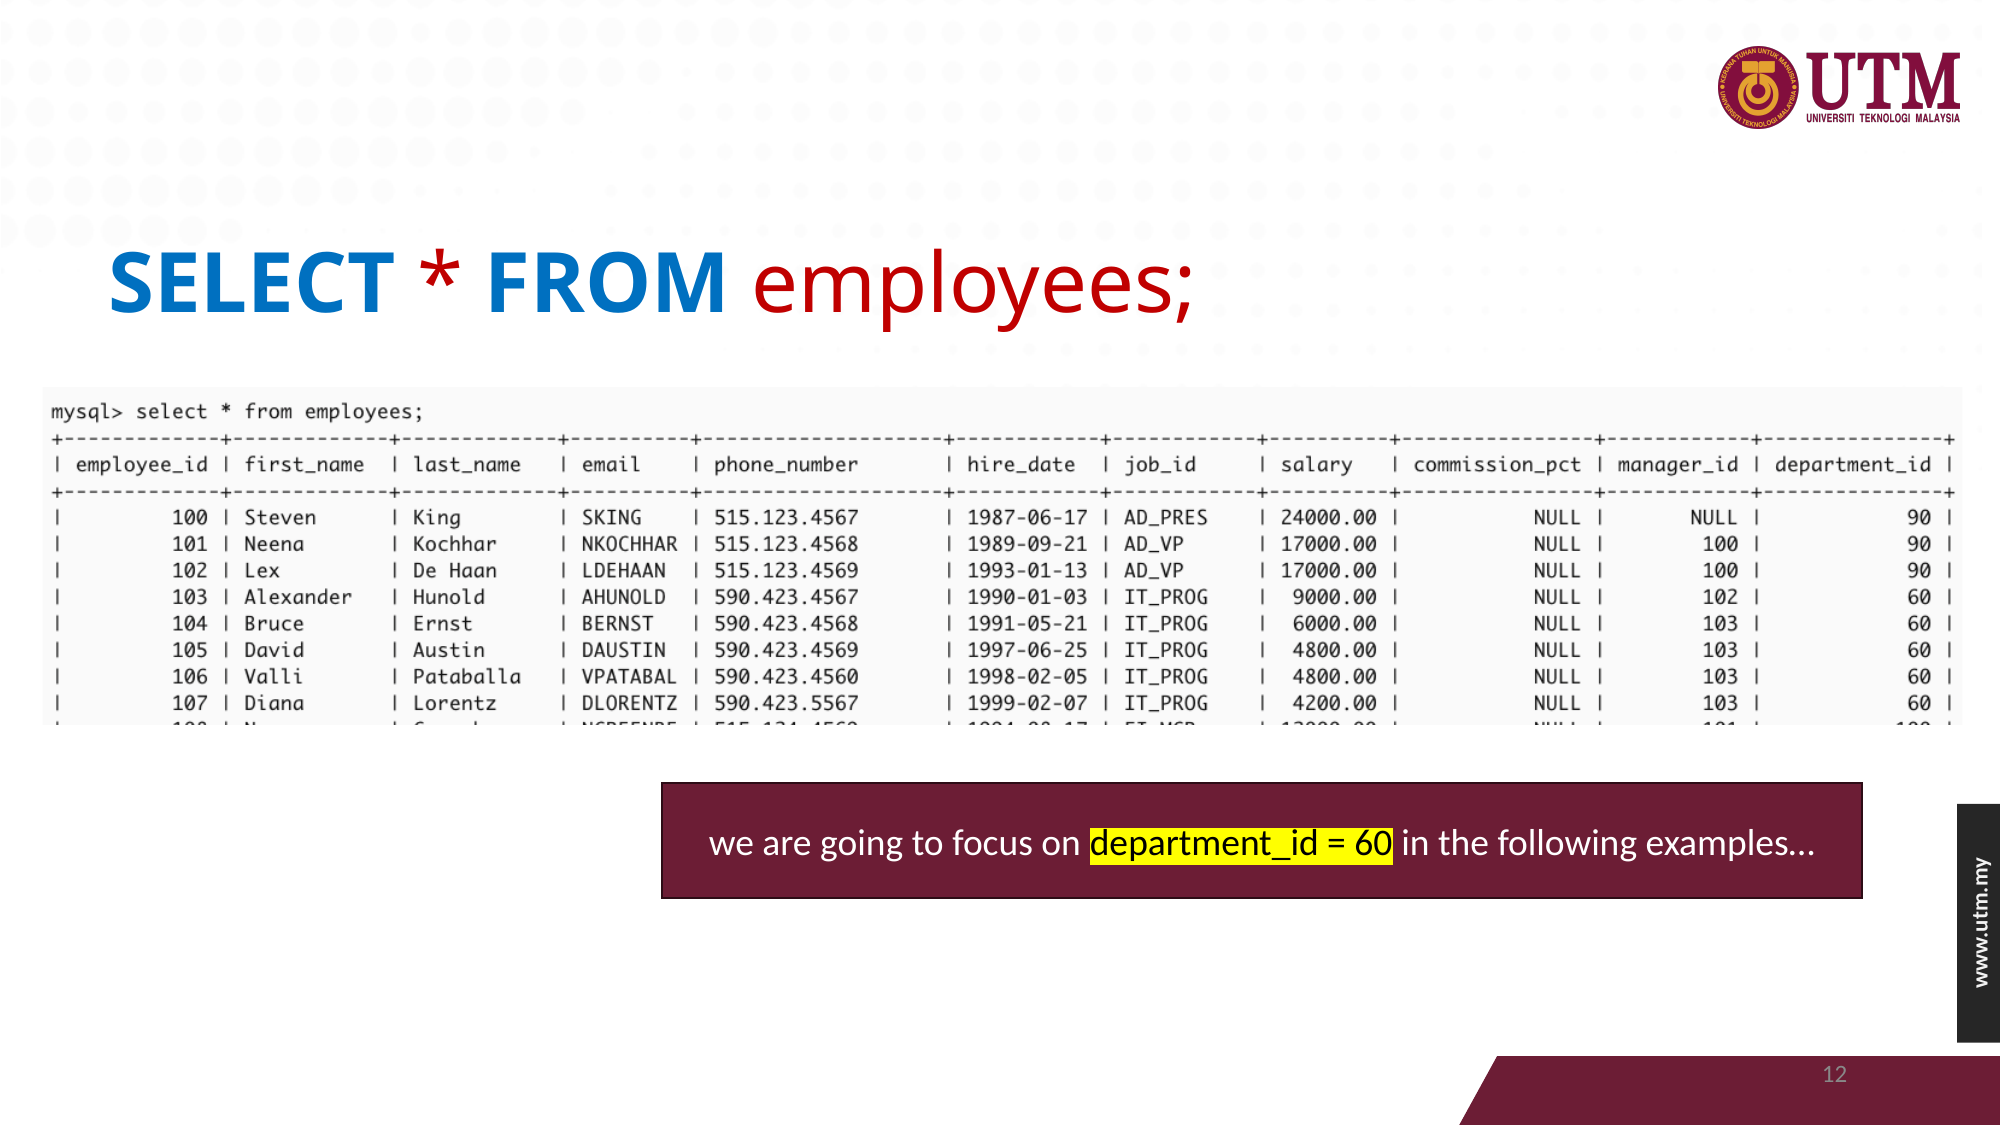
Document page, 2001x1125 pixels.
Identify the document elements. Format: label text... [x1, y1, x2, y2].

picture [1, 0, 1982, 725]
slide_number ‹#› [1412, 1042, 1863, 1103]
text_box we are going to focus on department_id = 60 in the following examples… [661, 783, 1863, 898]
title SELECT * FROM employees; [93, 170, 1819, 386]
